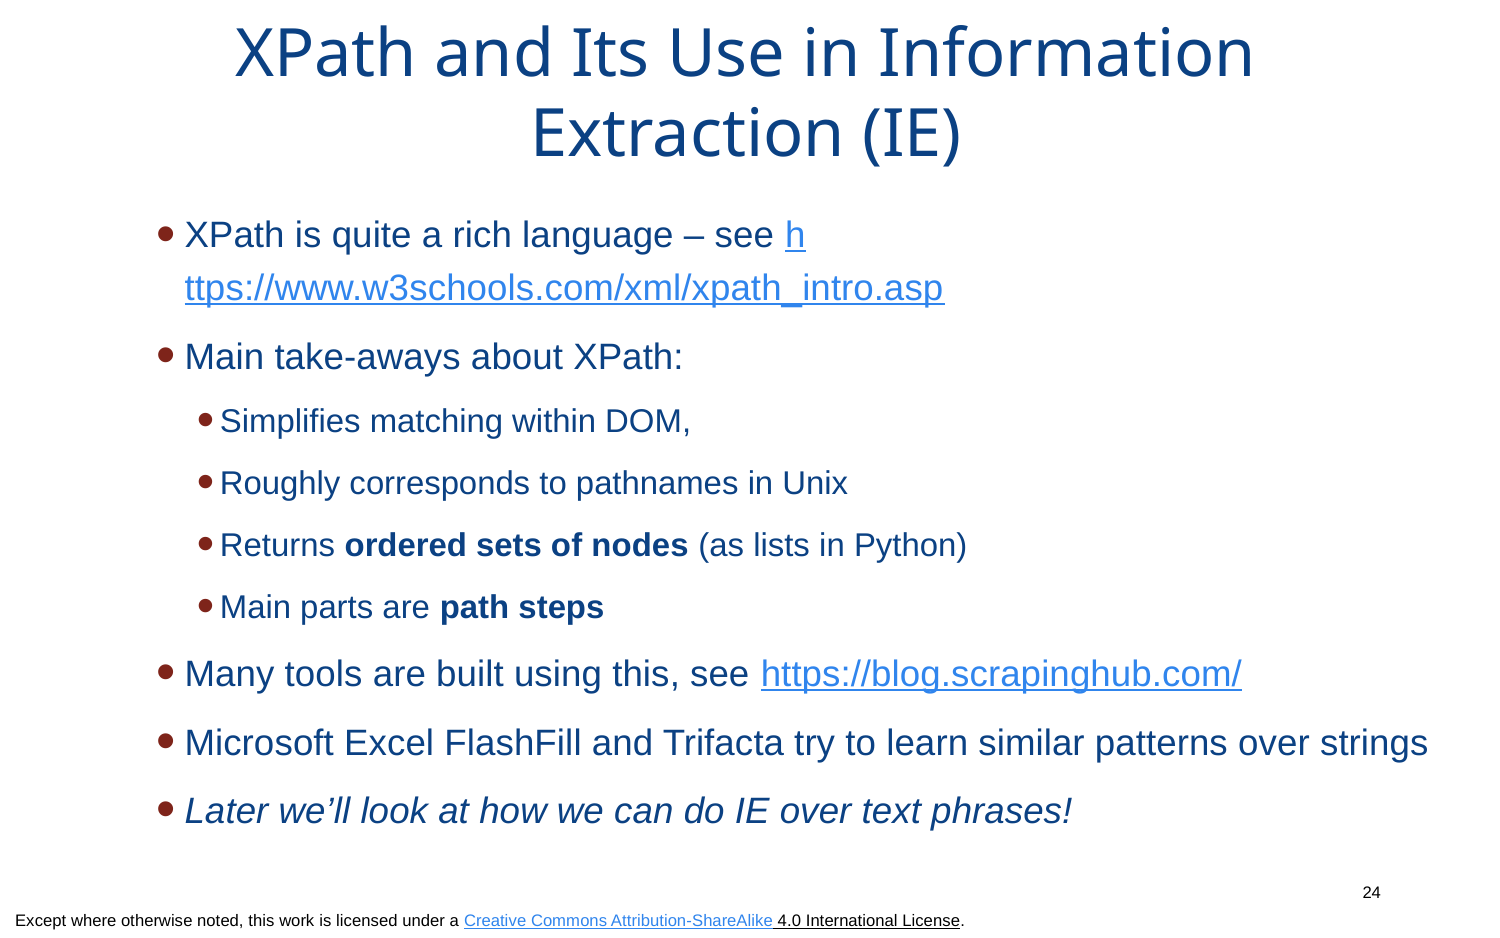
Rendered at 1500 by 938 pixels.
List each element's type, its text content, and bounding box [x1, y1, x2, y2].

footer [77, 868, 660, 919]
slide_number 24 [1347, 866, 1416, 917]
title XPath and Its Use in Information Extraction (IE) [77, 0, 1416, 179]
list XPath is quite a rich language – see https://www.w3schools.com/xml/xpath_intro.asp Main take-aways about XPath: Simplifies matching within DOM, Roughly corresponds to pathnames in Unix Returns ordered sets of nodes (as lists in Python) Main parts are path steps Many tools are built using this, see https://blog.scrapinghub.com/ Microsoft Excel FlashFill and Trifacta try to learn similar patterns over strings Later we’ll look at how we can do IE over text phrases! [106, 178, 1453, 855]
